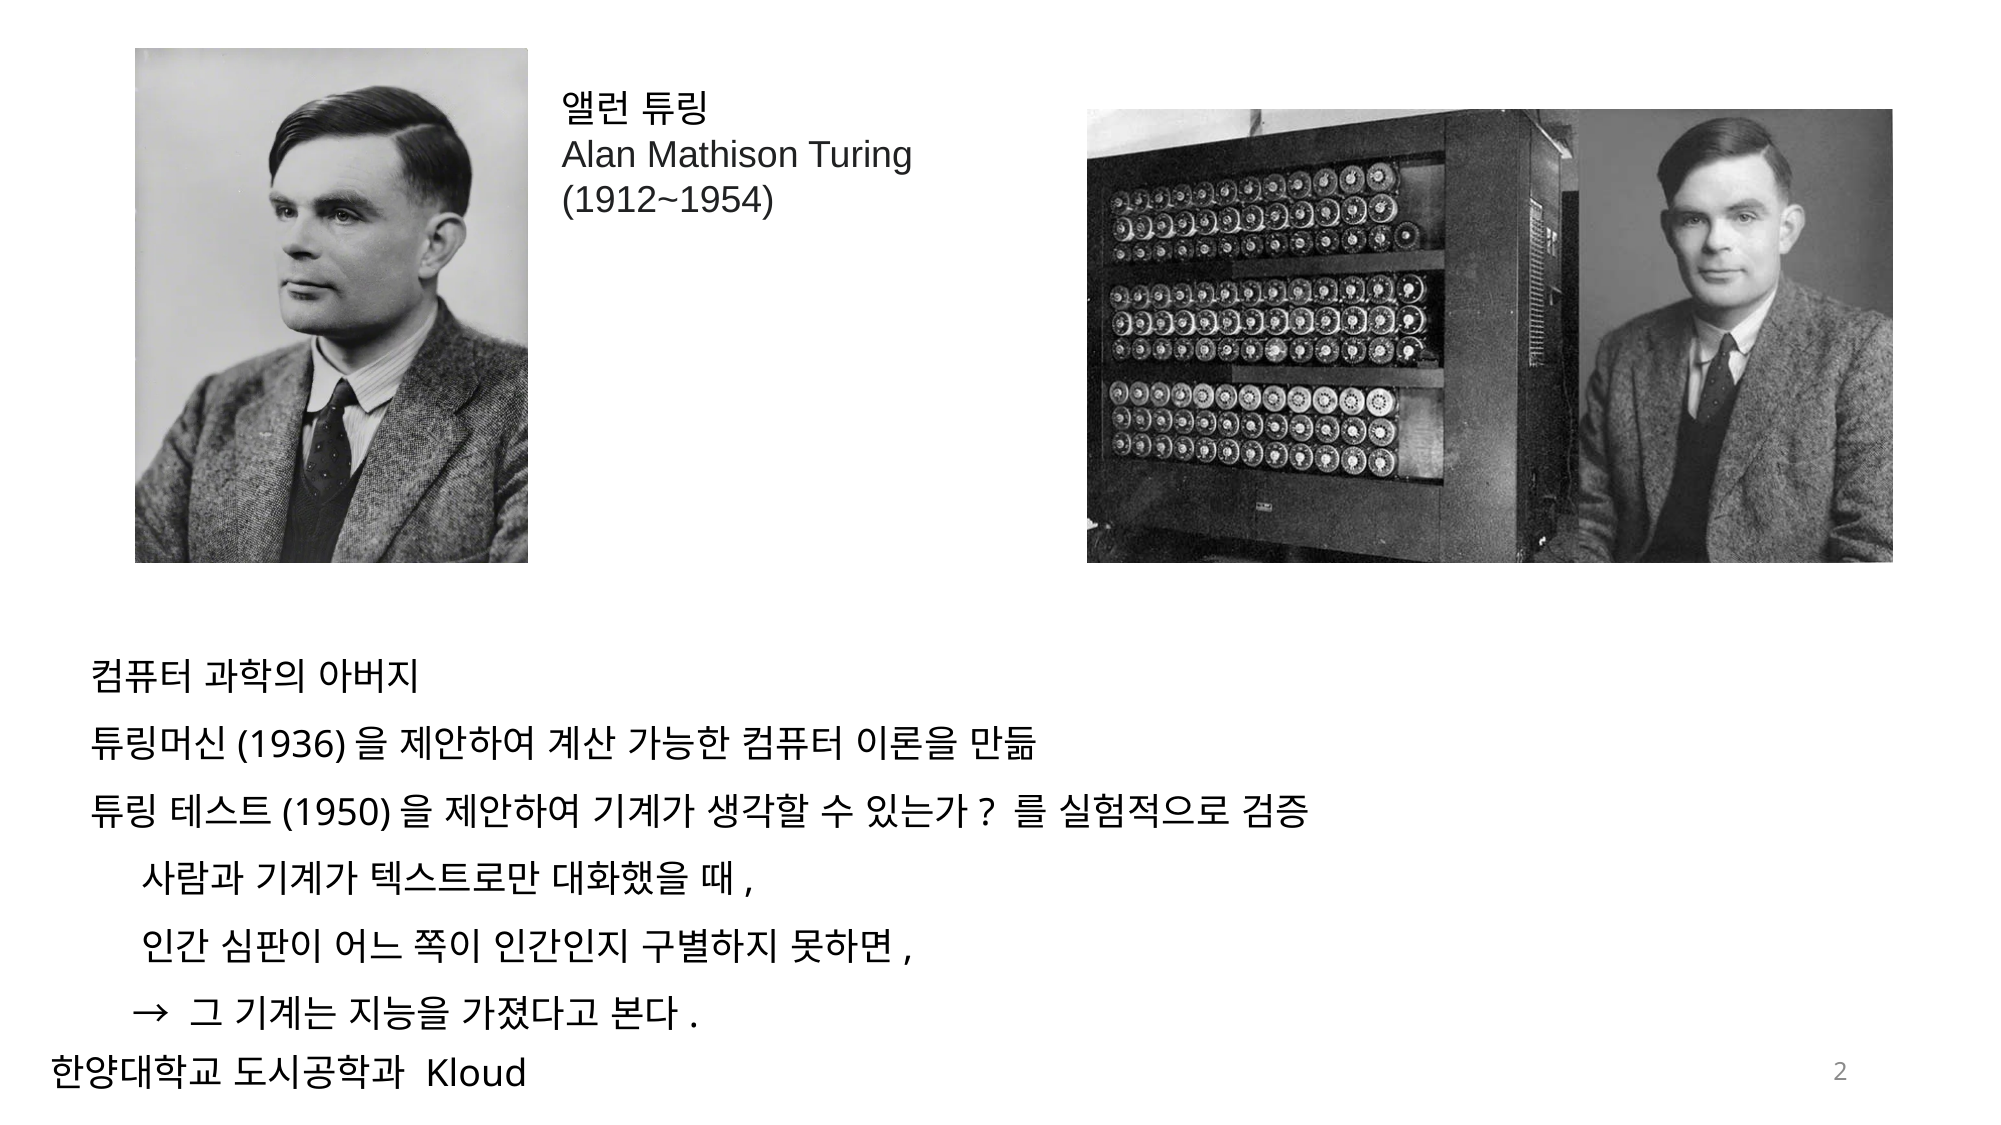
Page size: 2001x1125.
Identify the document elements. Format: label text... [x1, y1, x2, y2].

picture [1087, 109, 1893, 563]
picture [135, 48, 528, 563]
slide_number 2 [1412, 1042, 1863, 1103]
text_box 컴퓨터 과학의 아버지 튜링머신(1936)을 제안하여 계산 가능한 컴퓨터 이론을 만듦 튜링 테스트(1950)을 제안하여 기계가 생각할 수 있는가? 를 실험적으로 검증 사람과 기계가 텍스트로만 대화했을 때, 인간 심판이 어느 쪽이 인간인지 구별하지 못하면, → 그 기계는 지능을 가졌다고 본다. [75, 623, 1326, 1043]
text_box 앨런 튜링 Alan Mathison Turing (1912~1954) [546, 77, 928, 228]
